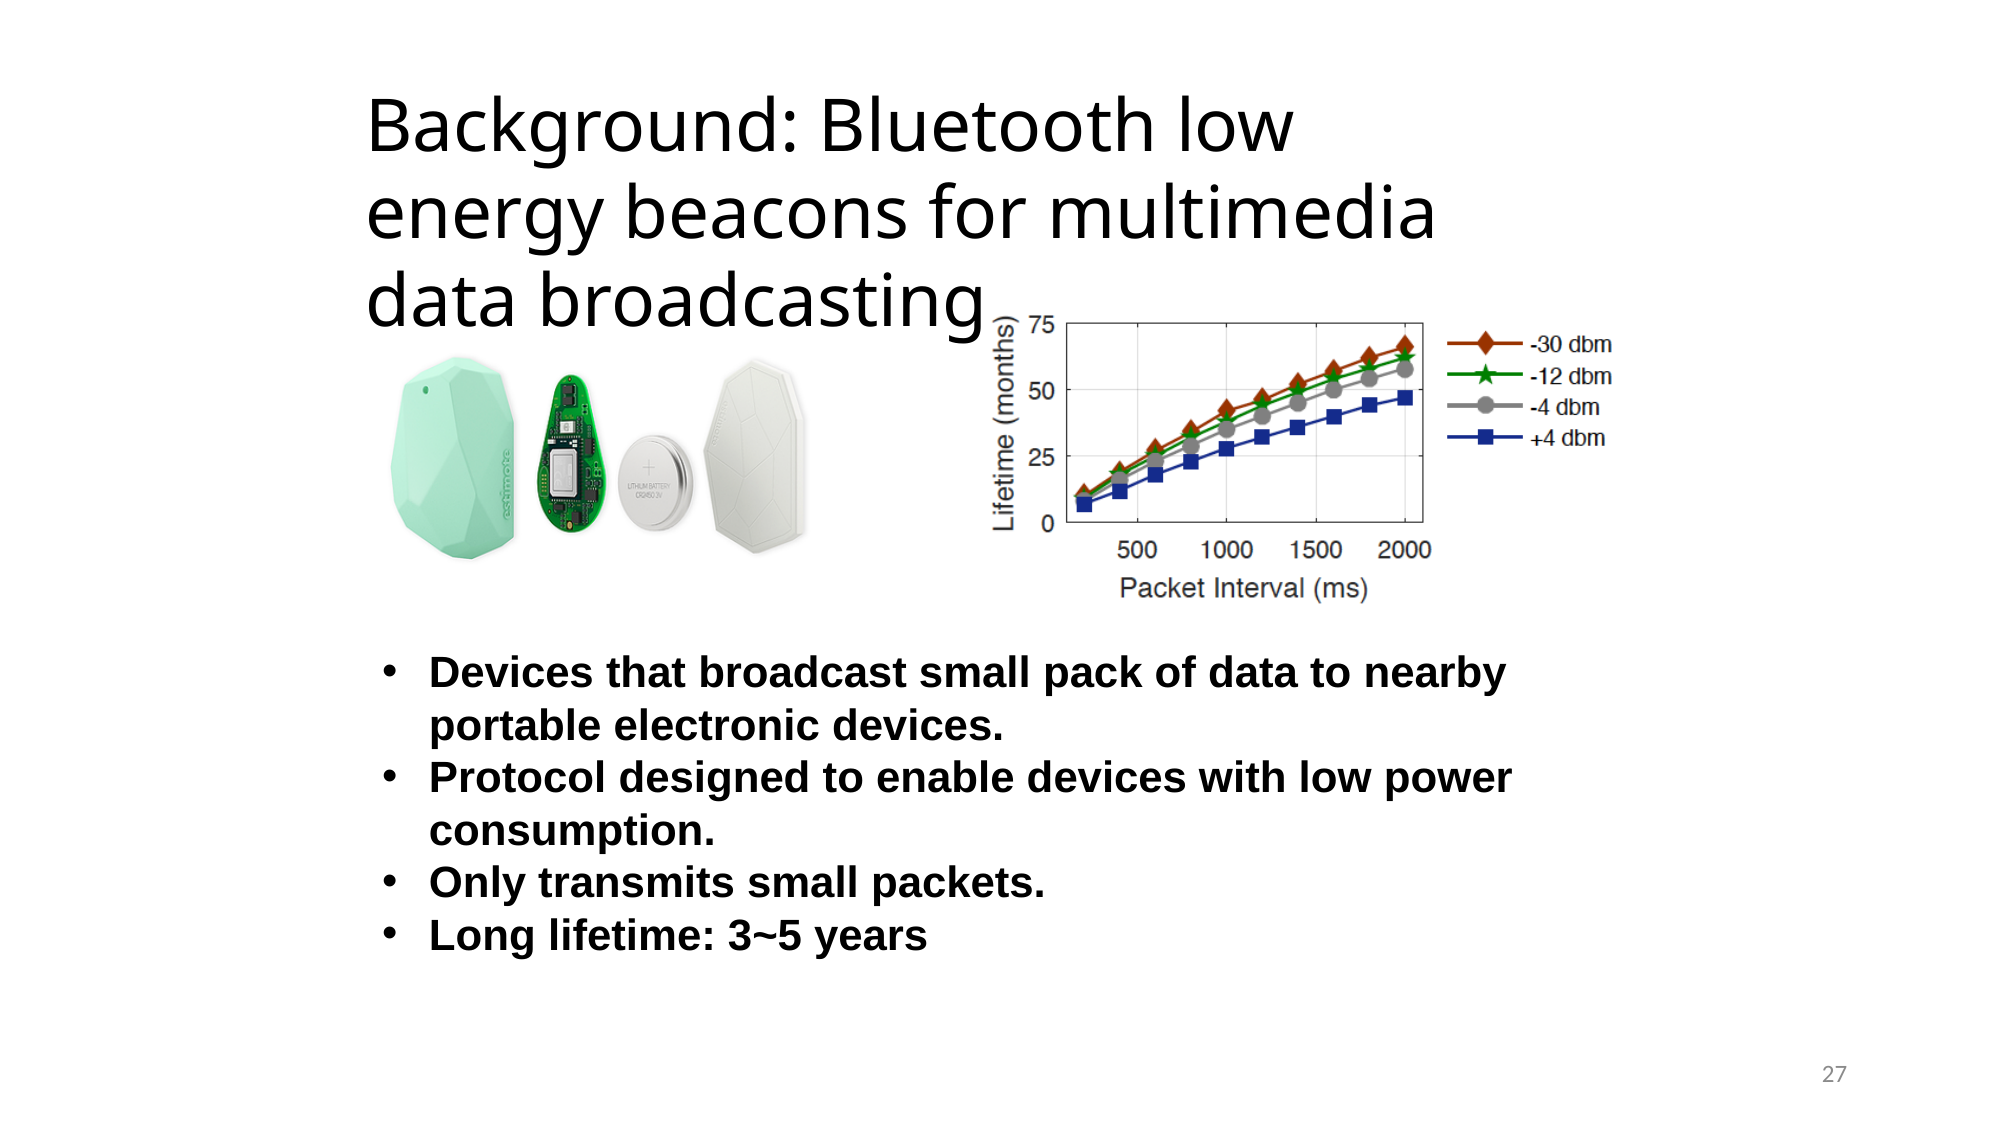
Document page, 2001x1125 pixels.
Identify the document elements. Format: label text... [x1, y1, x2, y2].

text_box Devices that broadcast small pack of data to nearby portable electronic devices. Protocol designed to enable devices with low power consumption. Only transmits small packets. Long lifetime: 3~5 years [367, 636, 1554, 1020]
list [350, 318, 876, 608]
slide_number 27 [1412, 1042, 1863, 1103]
picture [930, 280, 1639, 626]
text_box Background: Bluetooth low energy beacons for multimedia data broadcasting [350, 71, 1537, 349]
